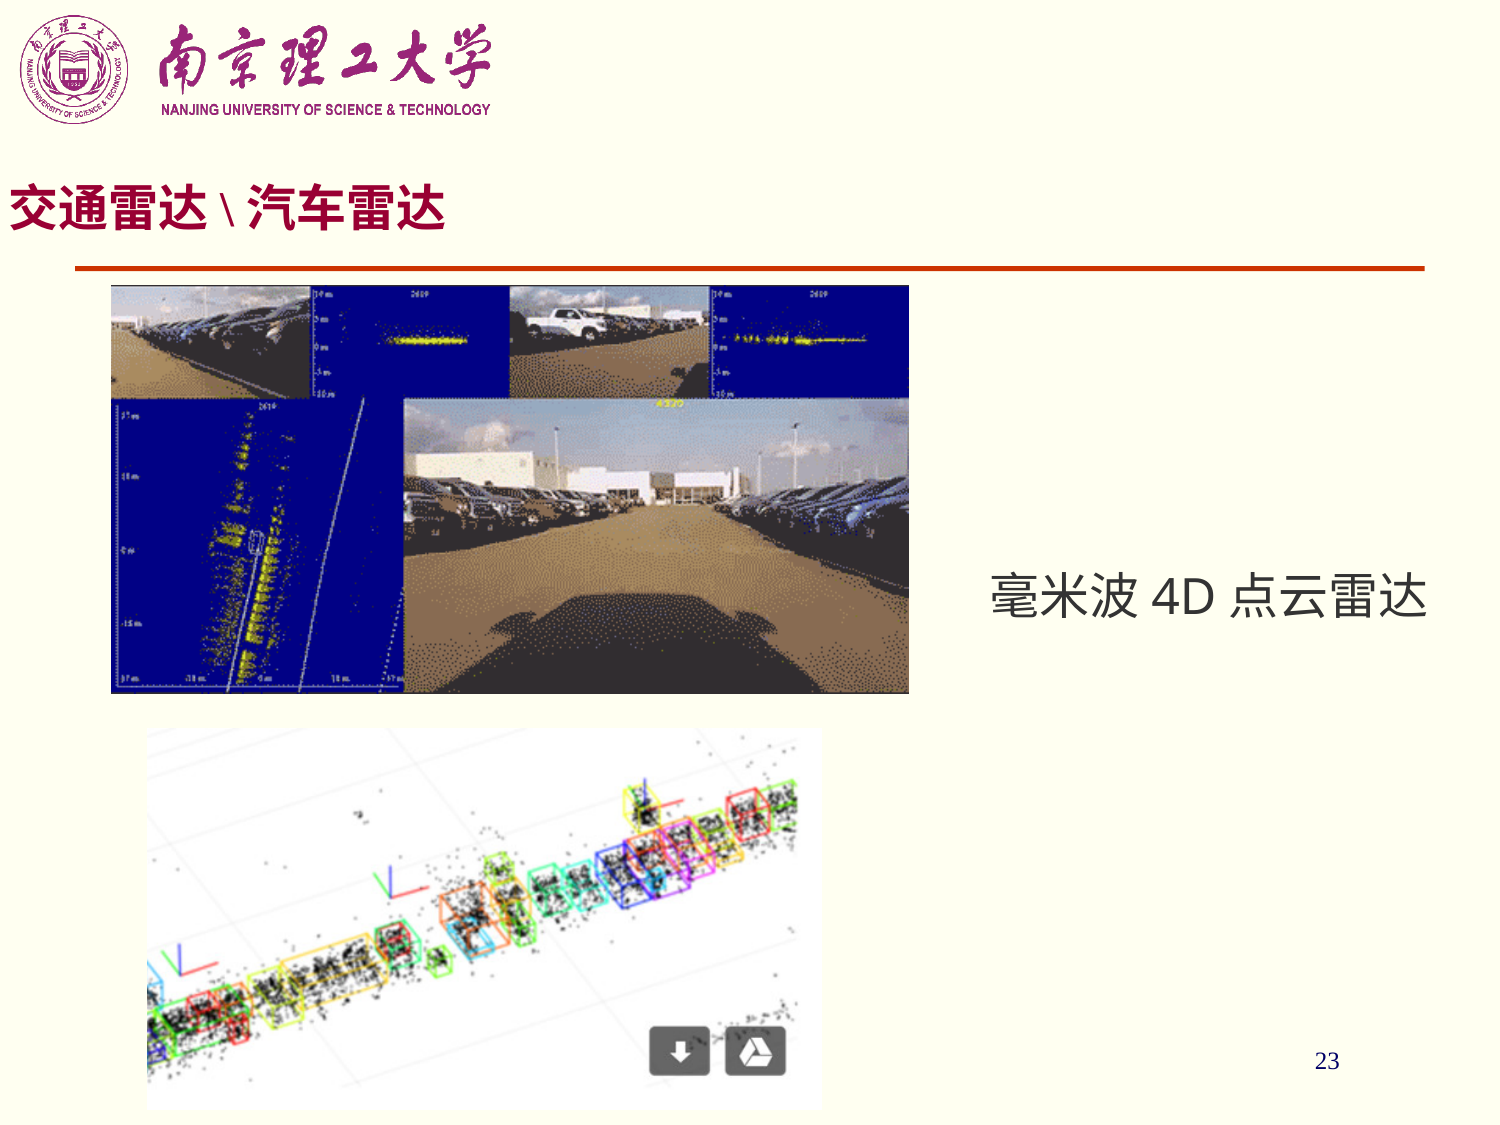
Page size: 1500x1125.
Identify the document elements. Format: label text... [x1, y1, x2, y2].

text_box 毫米波4D点云雷达 [974, 557, 1459, 633]
picture [17, 15, 491, 126]
picture [147, 728, 822, 1110]
text_box 交通雷达\汽车雷达 [0, 160, 484, 252]
picture [111, 285, 909, 694]
